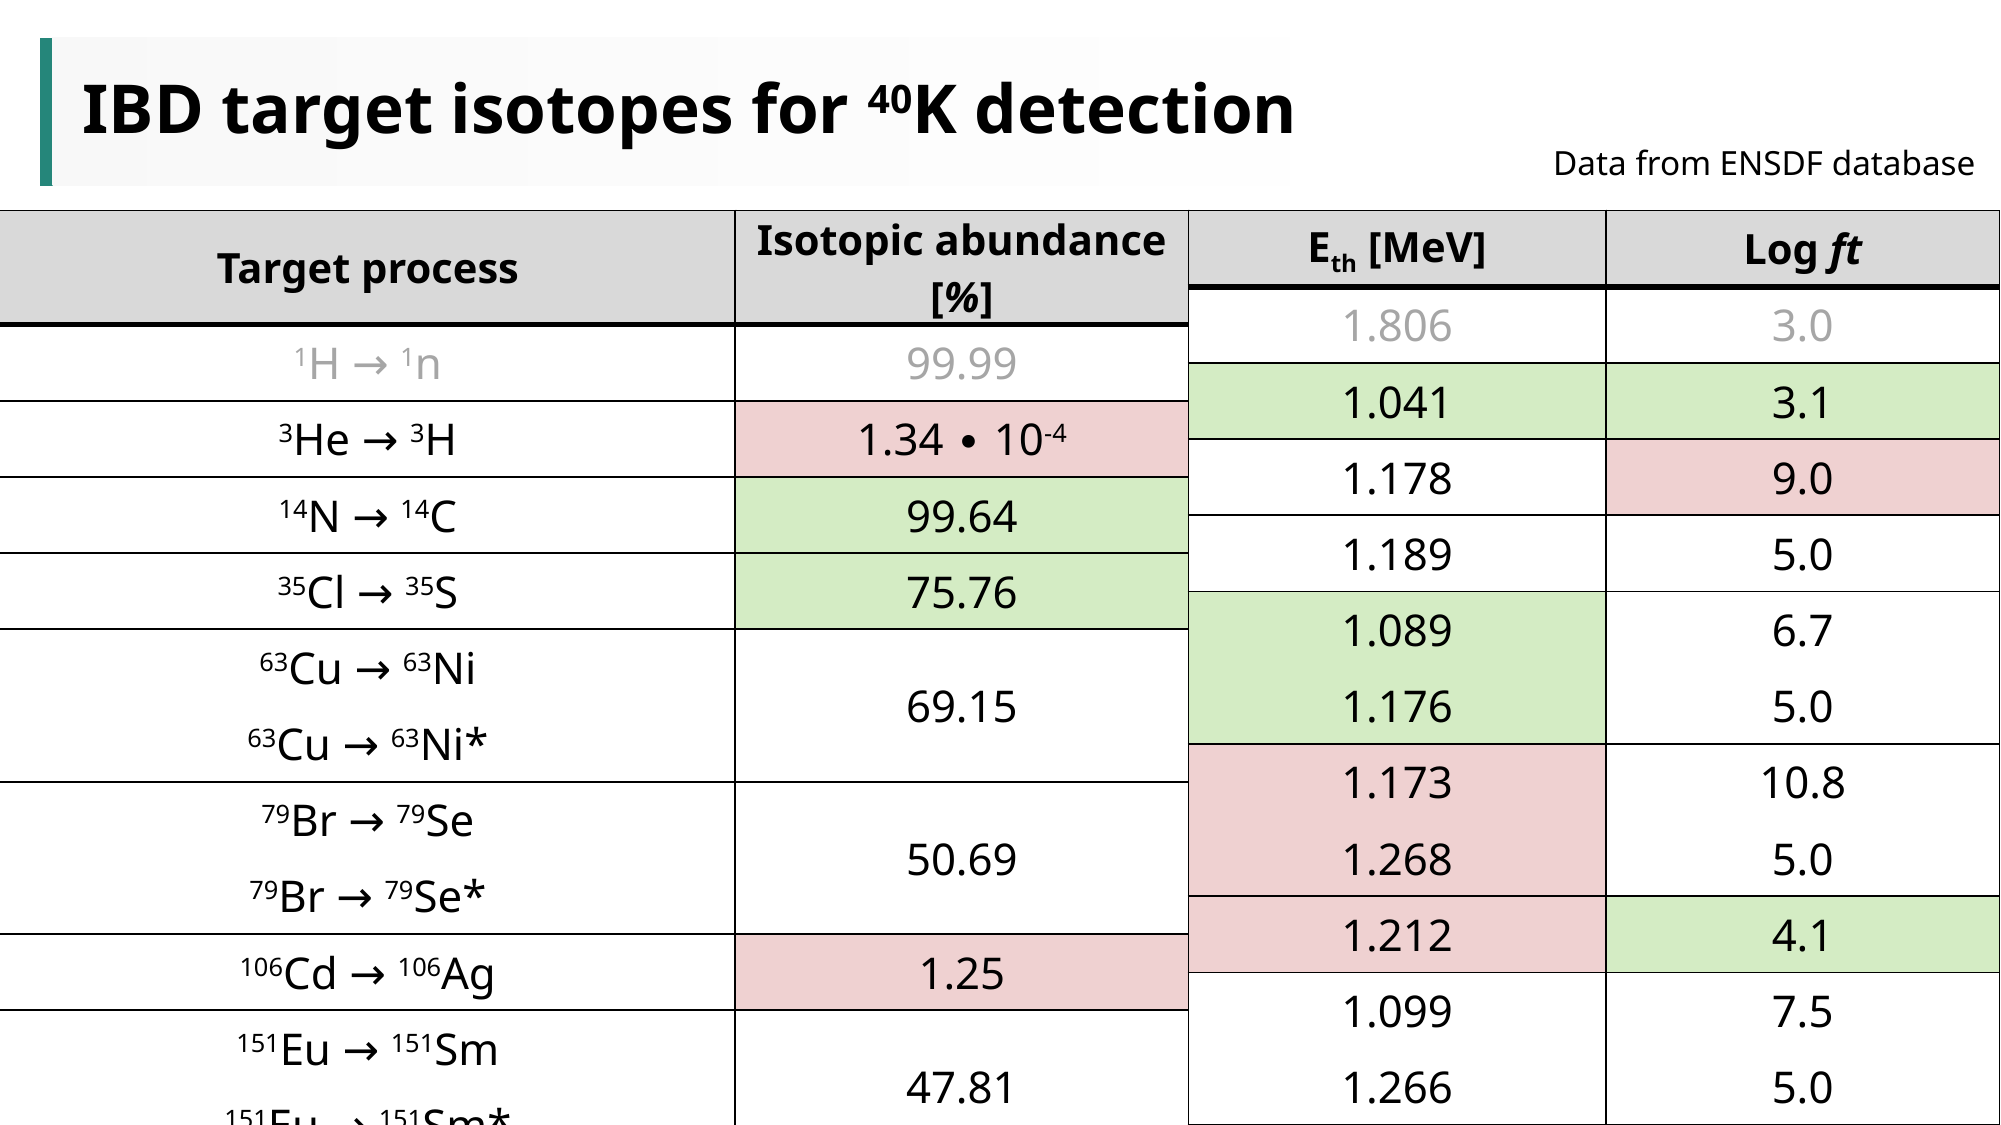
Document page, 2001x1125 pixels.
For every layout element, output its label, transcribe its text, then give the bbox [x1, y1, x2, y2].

table_cell 5.0 [1607, 1049, 1999, 1124]
table_cell 3.0 [1607, 290, 1999, 362]
table_cell 3He → 3H [0, 402, 734, 476]
table_cell 1.176 [1189, 668, 1605, 743]
table_cell 1.099 [1189, 973, 1605, 1049]
table_cell 79Br → 79Se* [0, 858, 734, 933]
title IBD target isotopes for 40K detection [52, 37, 1383, 186]
table_cell 99.64 [736, 478, 1188, 552]
table_cell 75.76 [736, 554, 1188, 628]
table_cell 1.089 [1189, 592, 1605, 668]
table_cell 151Eu → 151Sm* [0, 1086, 734, 1125]
table_cell 1H → 1n [0, 327, 734, 400]
table_cell 5.0 [1607, 668, 1999, 743]
table_cell 1.806 [1189, 290, 1605, 362]
table_cell 9.0 [1607, 440, 1999, 514]
table_cell 63Cu → 63Ni* [0, 706, 734, 781]
table_header Eth [MeV] [1189, 211, 1605, 284]
table_cell 1.25 [736, 935, 1188, 1009]
table_cell 6.7 [1607, 592, 1999, 668]
table_cell 1.266 [1189, 1049, 1605, 1124]
table_cell 50.69 [736, 783, 1188, 933]
table_cell 1.34 ∙ 10-4 [736, 402, 1188, 476]
table_cell 5.0 [1607, 516, 1999, 591]
text_box Data from ENSDF database [1401, 127, 2000, 199]
table_cell 4.1 [1607, 897, 1999, 972]
table_cell 7.5 [1607, 973, 1999, 1049]
table_cell 1.041 [1189, 364, 1605, 438]
table_cell 151Eu → 151Sm [0, 1011, 734, 1086]
table_cell 47.81 [736, 1011, 1188, 1125]
table_cell 14N → 14C [0, 478, 734, 552]
table_cell 1.173 [1189, 745, 1605, 820]
table_cell 1.189 [1189, 516, 1605, 591]
table_cell 1.268 [1189, 820, 1605, 895]
table_header Target process [0, 211, 734, 322]
table_cell 1.178 [1189, 440, 1605, 514]
table_cell 69.15 [736, 630, 1188, 781]
table_cell 10.8 [1607, 745, 1999, 820]
table_cell 106Cd → 106Ag [0, 935, 734, 1009]
table_cell 1.212 [1189, 897, 1605, 972]
table_cell 79Br → 79Se [0, 783, 734, 858]
table_header Isotopic abundance [%] [736, 211, 1188, 322]
table_cell 5.0 [1607, 820, 1999, 895]
table_cell 35Cl → 35S [0, 554, 734, 628]
table_cell 99.99 [736, 327, 1188, 400]
table_cell 63Cu → 63Ni [0, 630, 734, 706]
table_header Log ft [1607, 211, 1999, 284]
table_cell 3.1 [1607, 364, 1999, 438]
